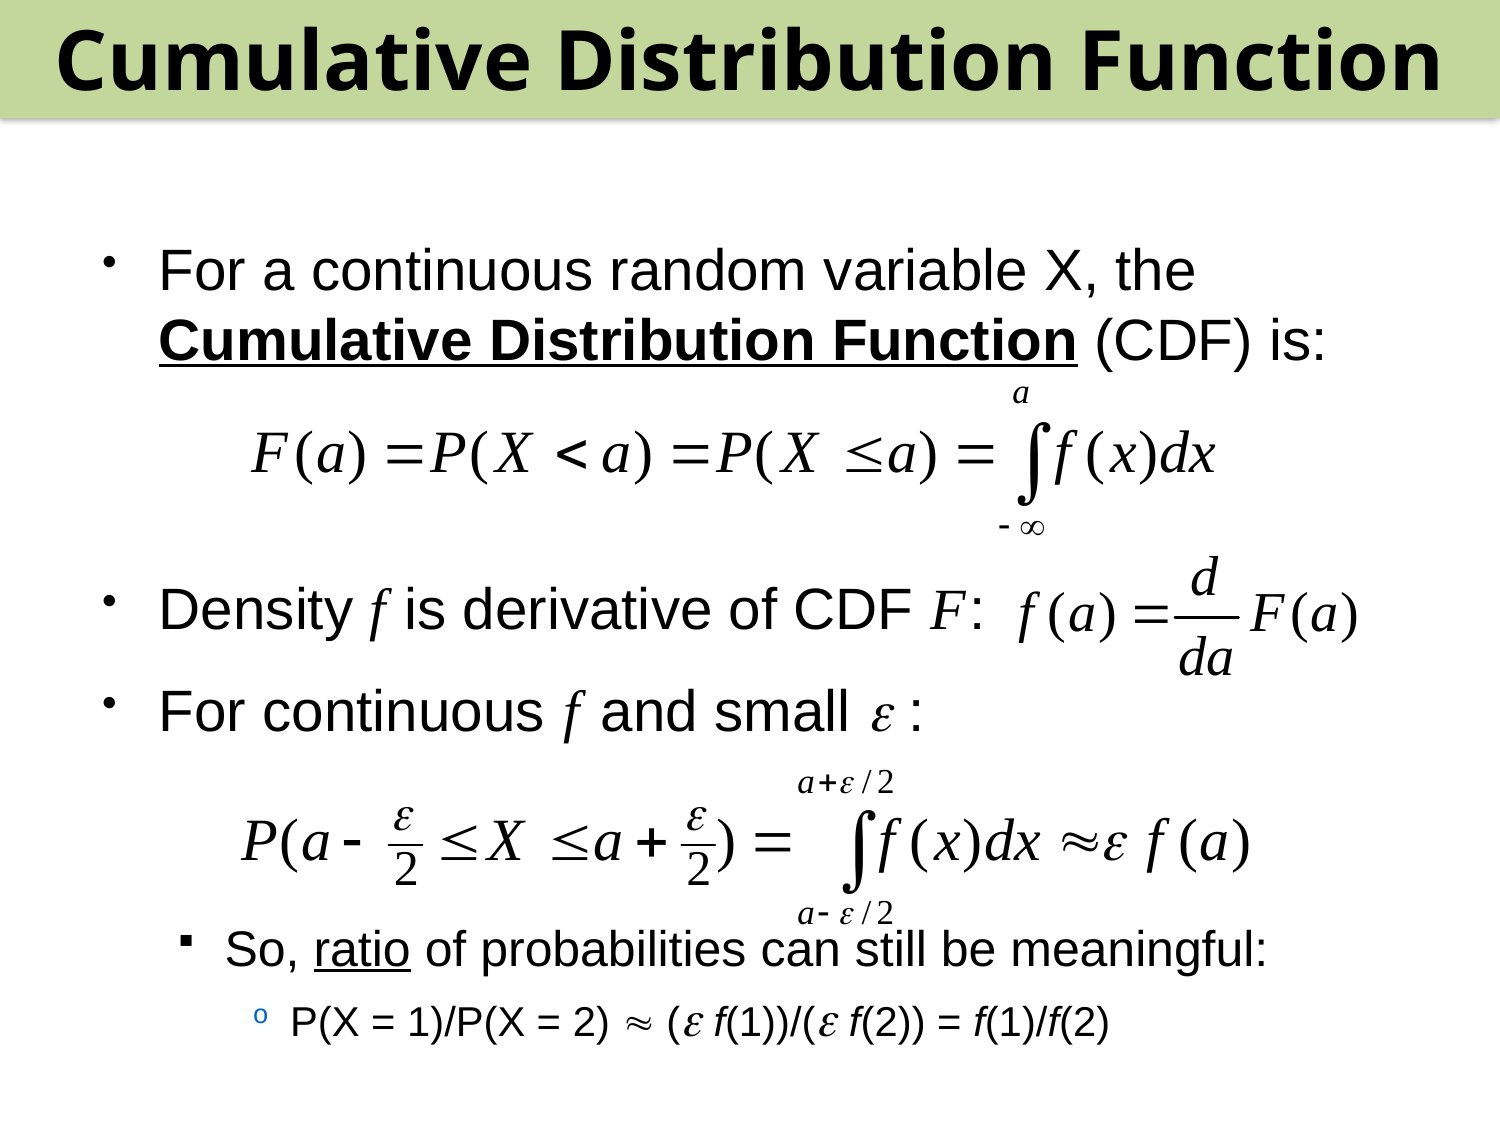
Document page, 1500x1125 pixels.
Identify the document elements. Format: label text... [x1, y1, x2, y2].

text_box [239, 362, 1228, 548]
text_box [229, 749, 1263, 941]
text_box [999, 542, 1371, 688]
text_box Cumulative Distribution Function [0, 0, 1500, 122]
list For a continuous random variable X, the Cumulative Distribution Function (CDF) is: Density f is derivative of CDF F : For continuous f and small  : So, ratio of probabilities can still be meaningful: P(X = 1)/P(X = 2)  ( f(1))/( f(2)) = f(1)/f(2) [87, 224, 1463, 1075]
